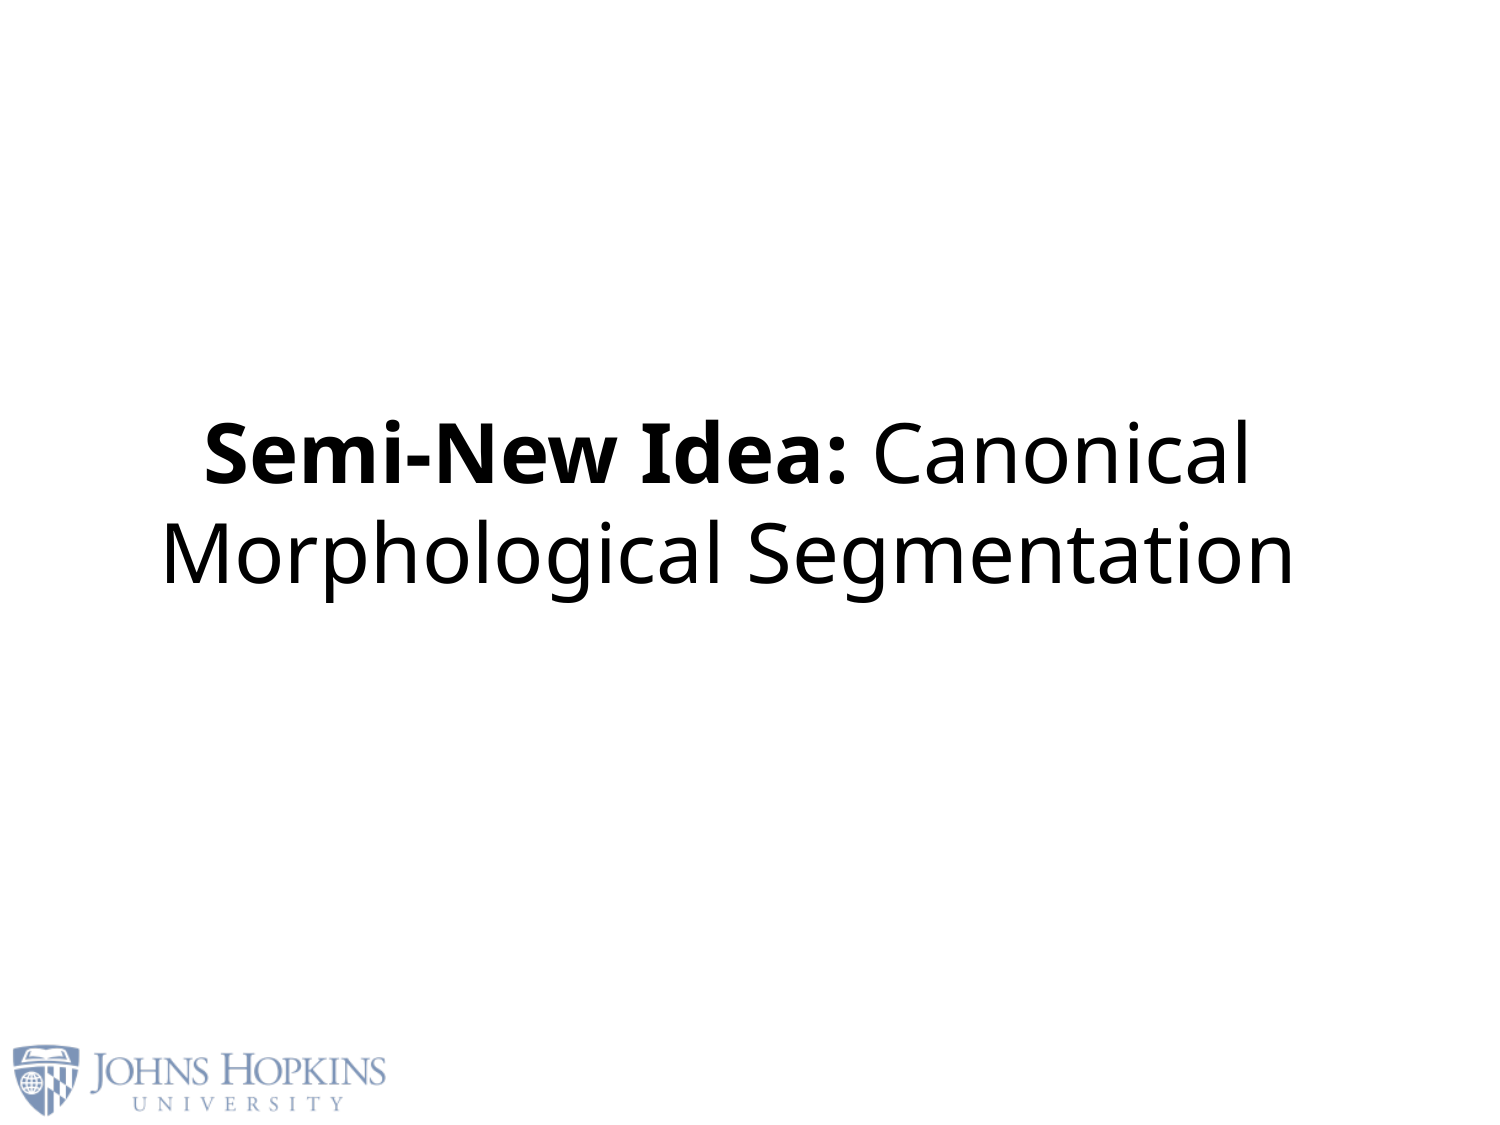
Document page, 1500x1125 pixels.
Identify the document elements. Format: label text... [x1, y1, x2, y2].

title Semi-New Idea: Canonical Morphological Segmentation [0, 406, 1500, 595]
